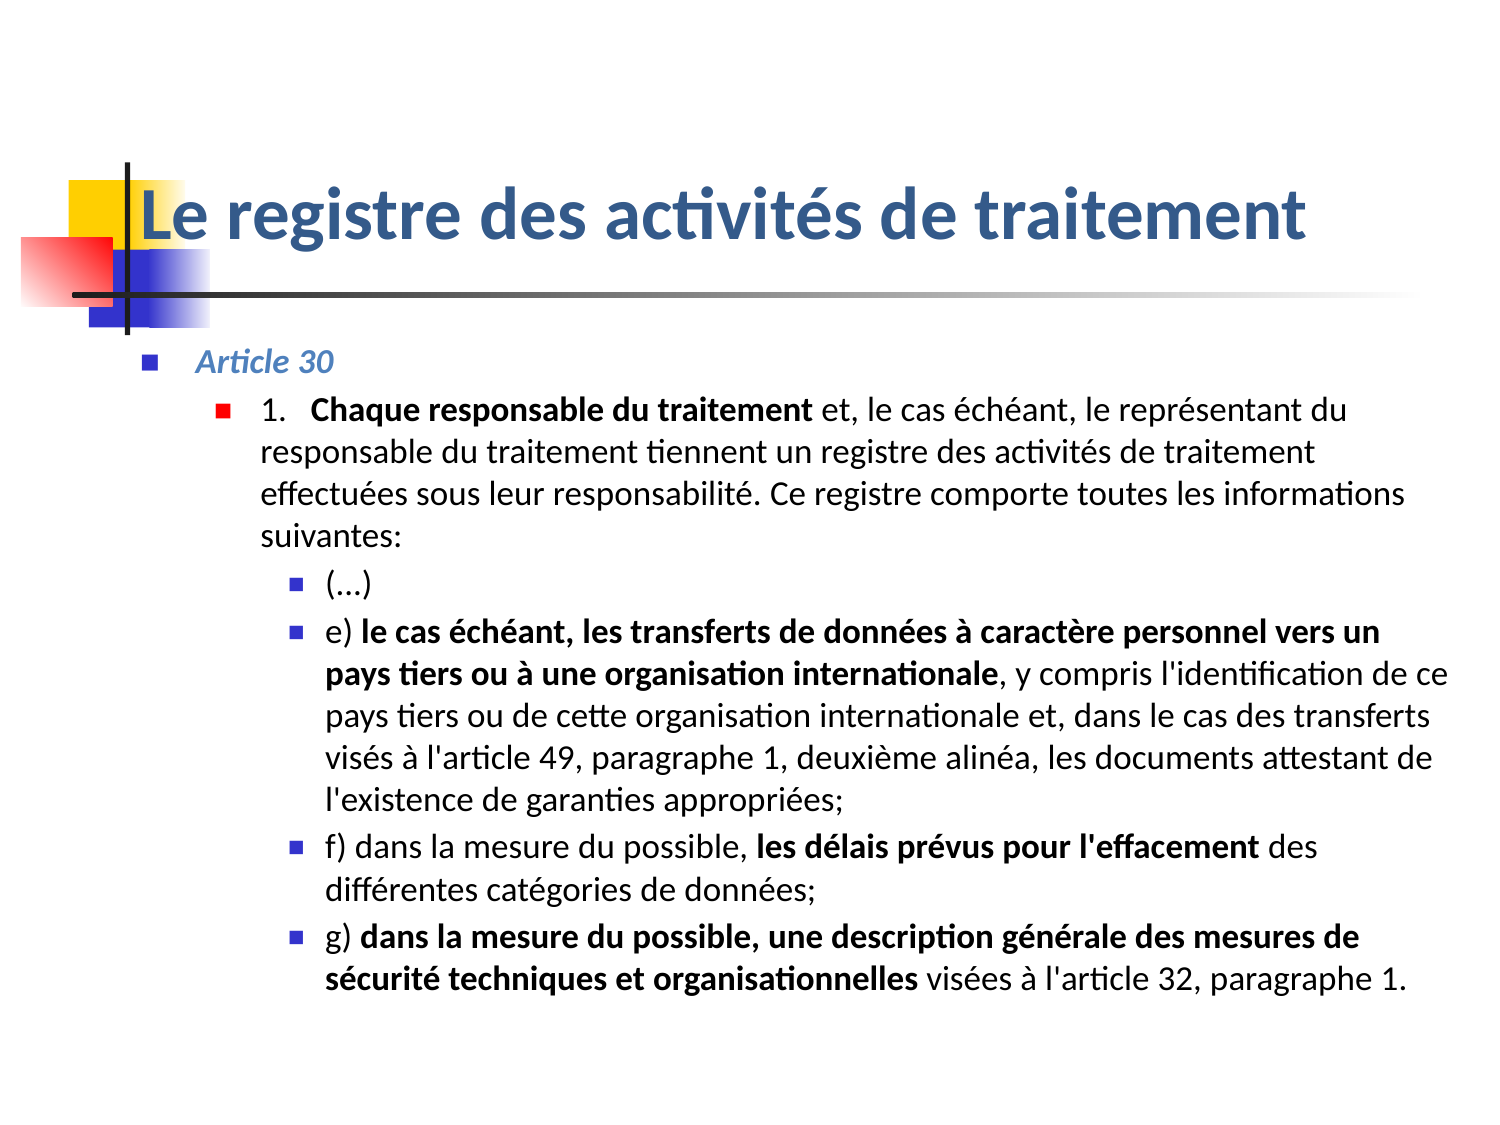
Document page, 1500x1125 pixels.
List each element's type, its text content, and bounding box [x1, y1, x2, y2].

list Article 30 1. Chaque responsable du traitement et, le cas échéant, le représentant du responsable du traitement tiennent un registre des activités de traitement effectuées sous leur responsabilité. Ce registre comporte toutes les informations suivantes: (...) e) le cas échéant, les transferts de données à caractère personnel vers un pays tiers ou à une organisation internationale, y compris l'identification de ce pays tiers ou de cette organisation internationale et, dans le cas des transferts visés à l'article 49, paragraphe 1, deuxième alinéa, les documents attestant de l'existence de garanties appropriées; f) dans la mesure du possible, les délais prévus pour l'effacement des différentes catégories de données; g) dans la mesure du possible, une description générale des mesures de sécurité techniques et organisationnelles visées à l'article 32, paragraphe 1. [125, 331, 1469, 1006]
title Le registre des activités de traitement [125, 75, 1443, 263]
